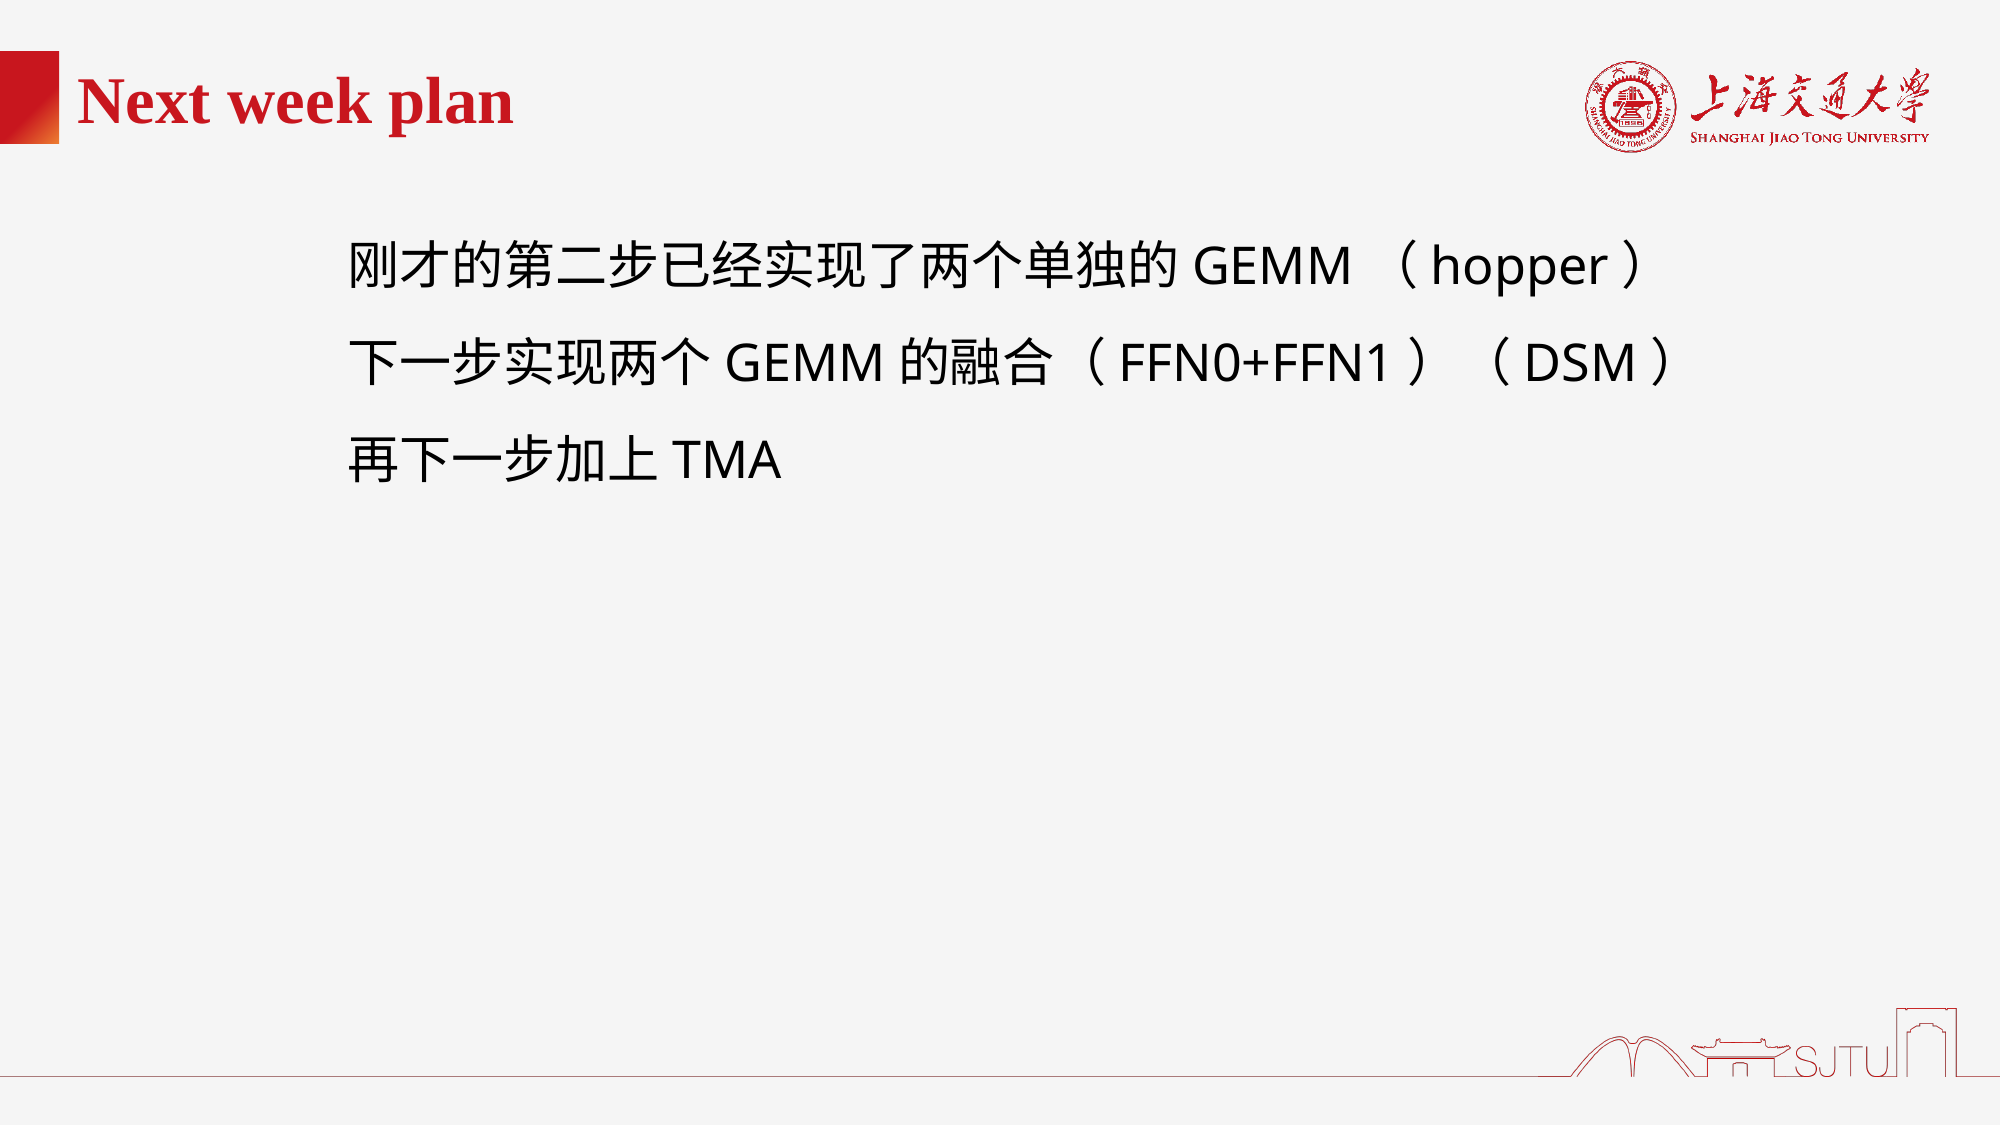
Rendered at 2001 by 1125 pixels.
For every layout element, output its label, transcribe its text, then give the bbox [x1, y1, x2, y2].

picture [0, 1008, 2000, 1077]
title Next week plan [62, 43, 1530, 152]
list 刚才的第二步已经实现了两个单独的GEMM（hopper） 下一步实现两个GEMM的融合（FFN0+FFN1）（DSM） 再下一步加上TMA [333, 213, 1722, 860]
picture [1567, 43, 1946, 168]
